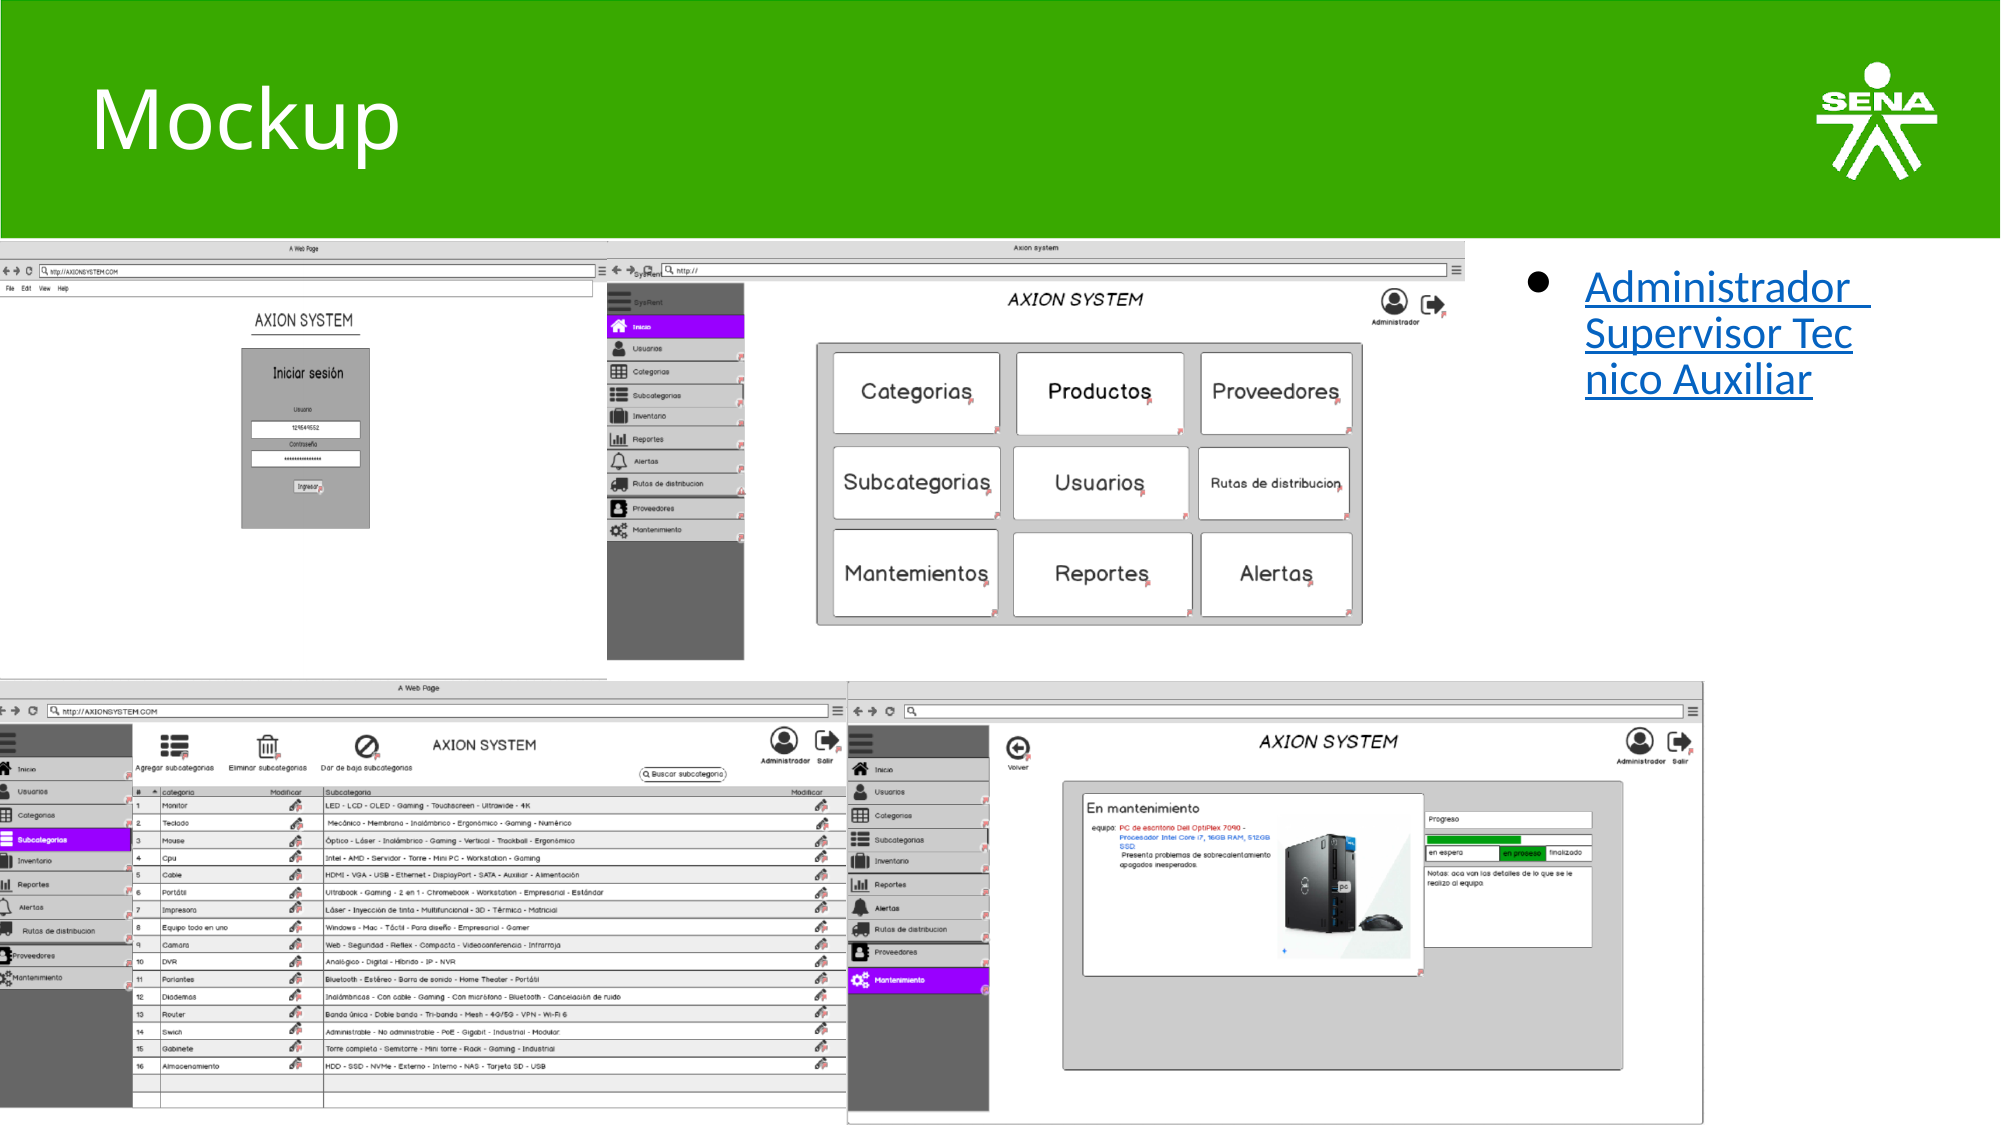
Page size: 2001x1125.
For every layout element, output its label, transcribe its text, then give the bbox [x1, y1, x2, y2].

title Mockup [74, 54, 1758, 192]
text_box Administrador Supervisor Tecnico Auxiliar [1495, 241, 1887, 329]
picture [0, 0, 2001, 1125]
